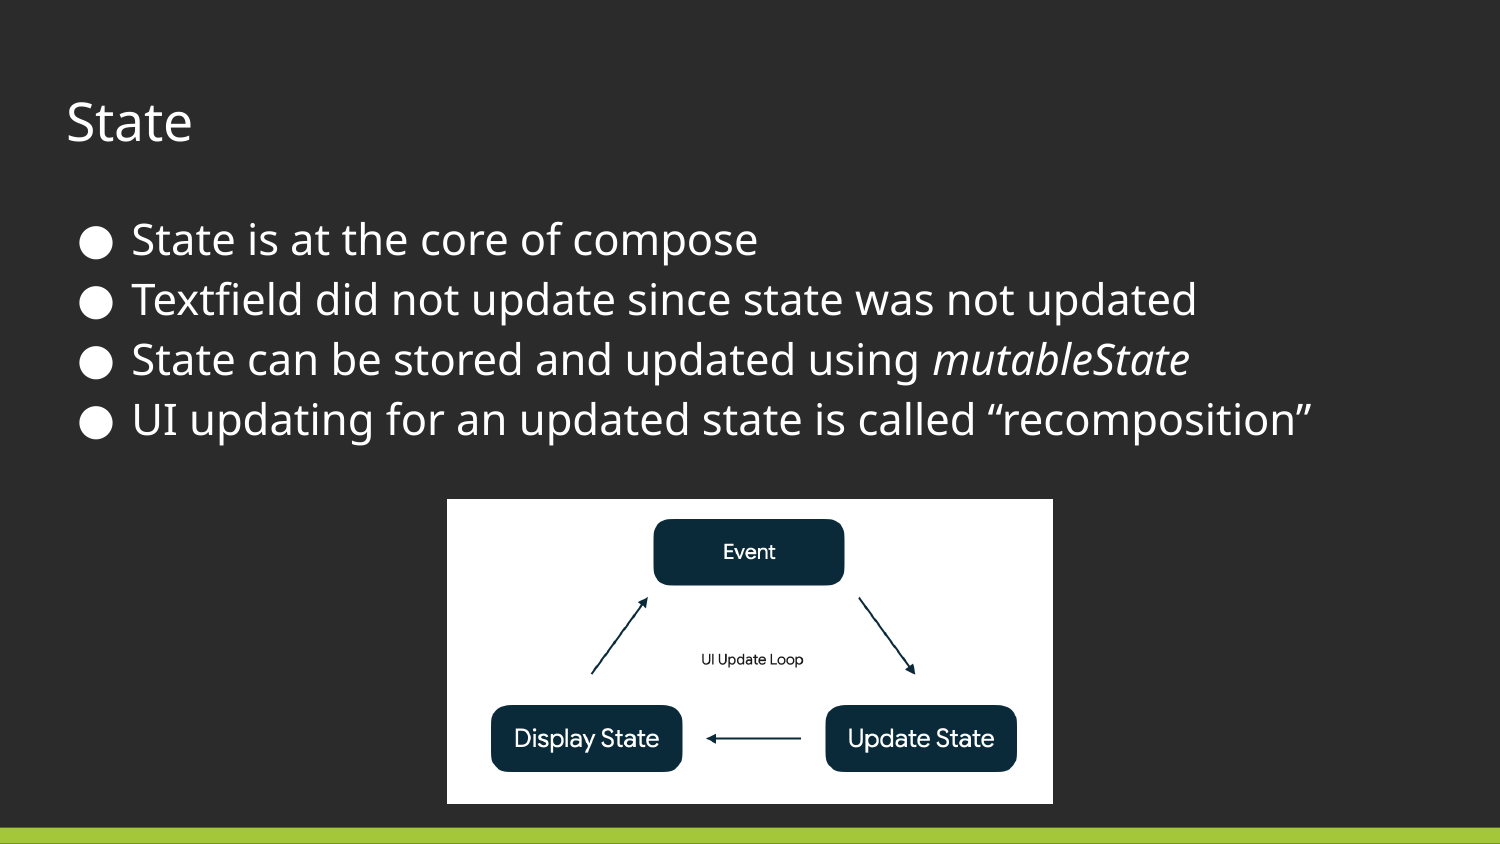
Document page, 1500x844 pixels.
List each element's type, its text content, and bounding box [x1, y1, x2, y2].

picture [447, 499, 1053, 804]
list State is at the core of compose Textfield did not update since state was not updated State can be stored and updated using mutableState UI updating for an updated state is called “recomposition” [50, 188, 1450, 443]
title State [50, 72, 1450, 168]
